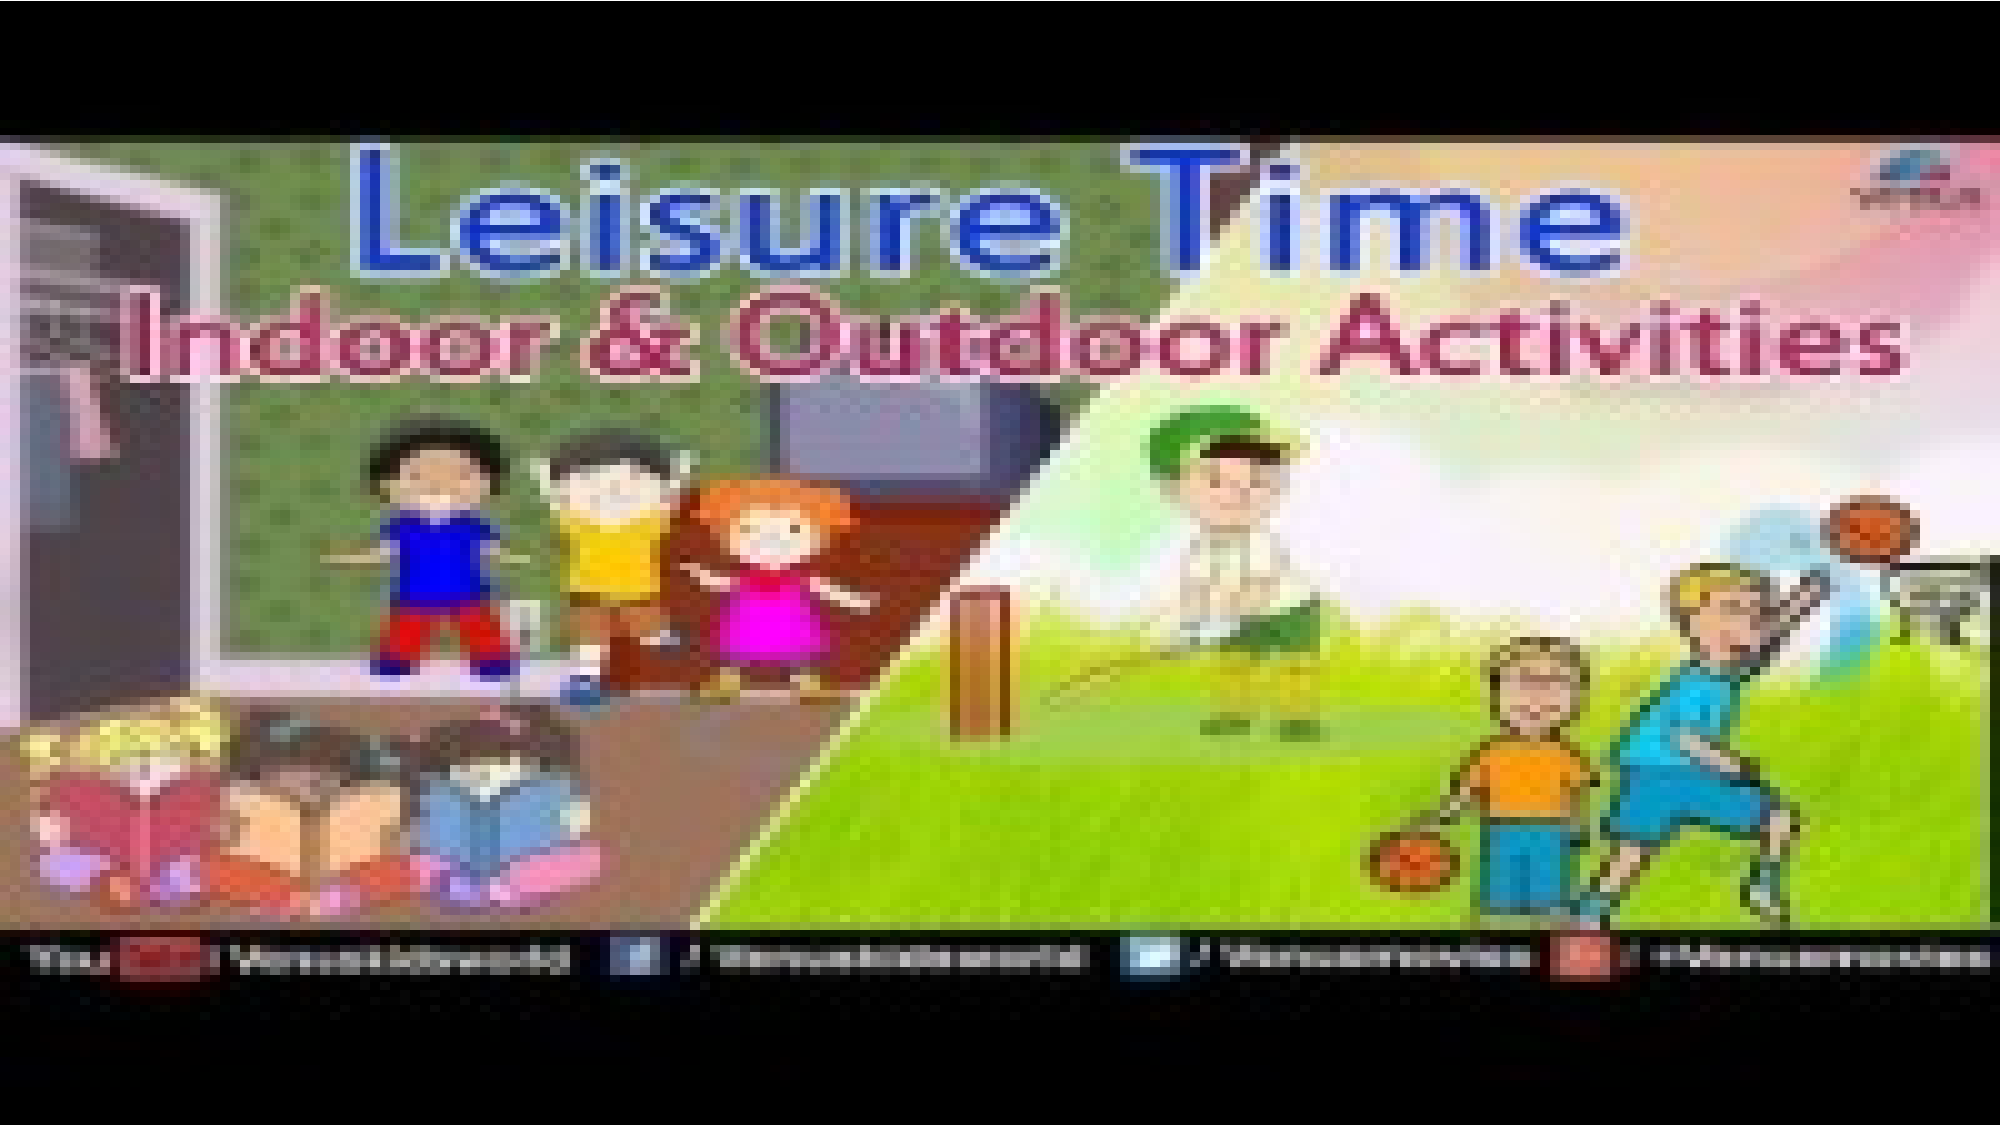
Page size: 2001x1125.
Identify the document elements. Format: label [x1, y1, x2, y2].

text_box [0, 0, 2000, 1125]
